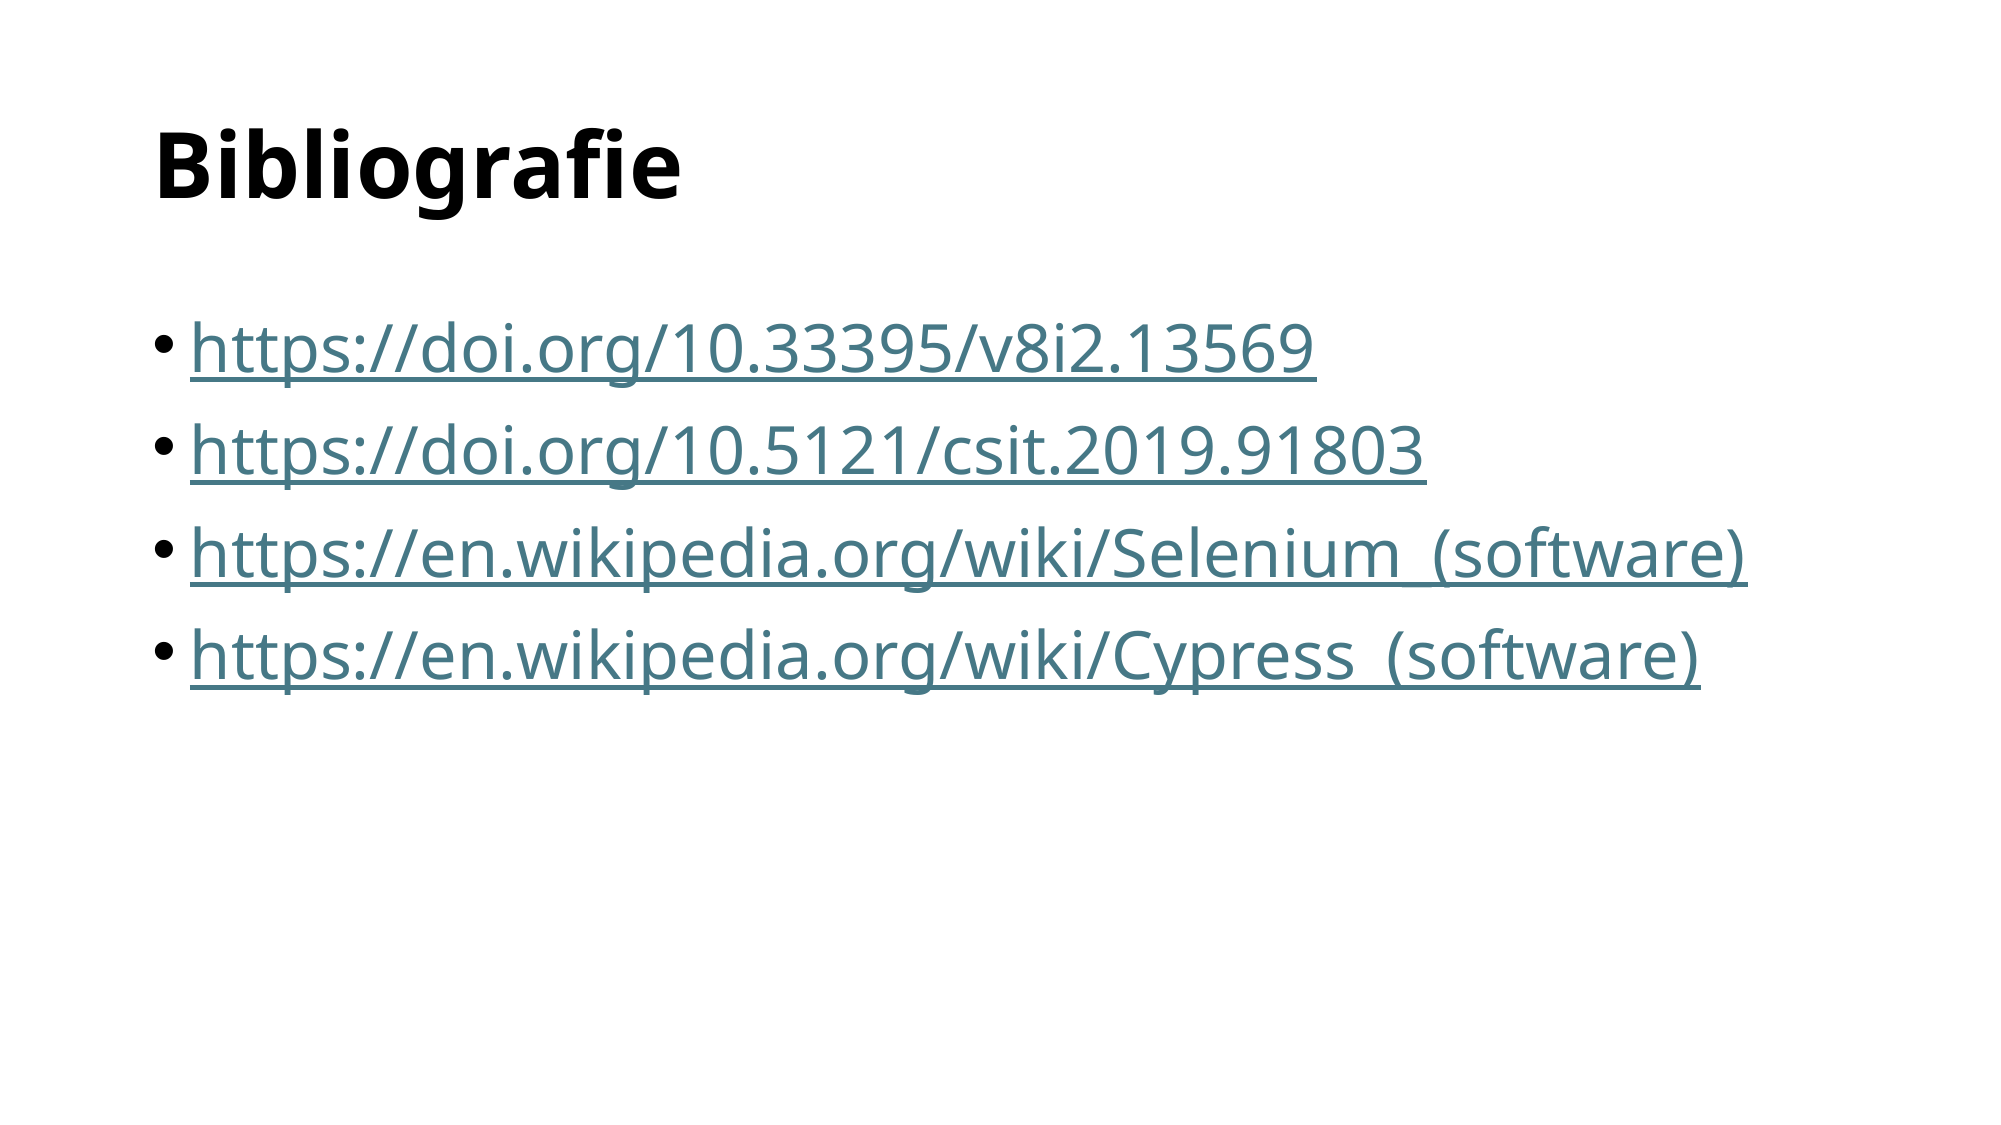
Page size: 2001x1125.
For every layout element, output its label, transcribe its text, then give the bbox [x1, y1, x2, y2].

list https://doi.org/10.33395/v8i2.13569 https://doi.org/10.5121/csit.2019.91803 https://en.wikipedia.org/wiki/Selenium_(software) https://en.wikipedia.org/wiki/Cypress_(software) [137, 299, 1863, 1014]
title Bibliografie [137, 59, 1863, 278]
